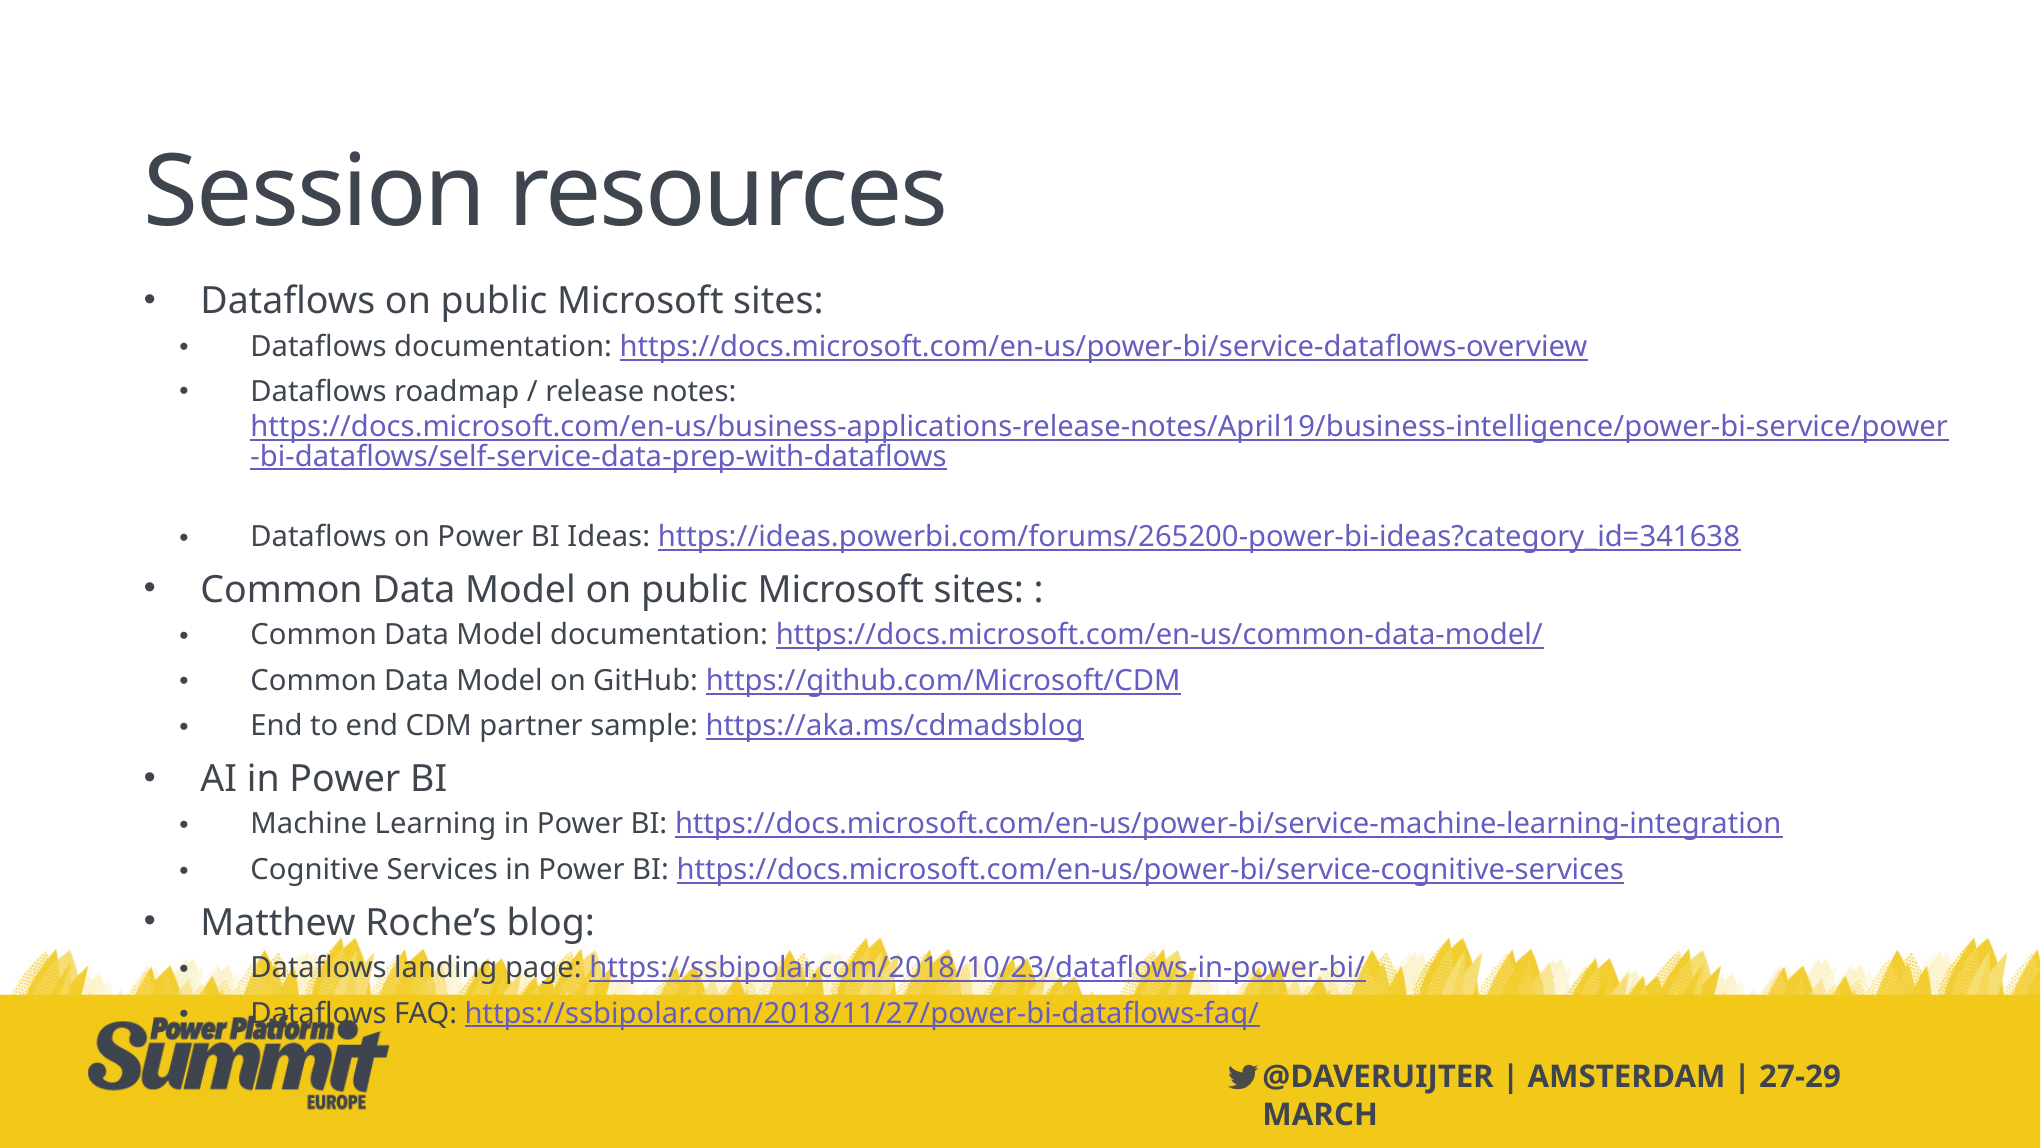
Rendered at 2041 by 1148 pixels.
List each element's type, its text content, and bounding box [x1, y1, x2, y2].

title Session resources [120, 123, 1996, 275]
picture [0, 0, 2041, 1148]
list Dataflows on public Microsoft sites: Dataflows documentation: https://docs.microsoft.com/en-us/power-bi/service-dataflows-overview Dataflows roadmap / release notes: https://docs.microsoft.com/en-us/business-applications-release-notes/April19/business-intelligence/power-bi-service/power-bi-dataflows/self-service-data-prep-with-dataflows Dataflows on Power BI Ideas: https://ideas.powerbi.com/forums/265200-power-bi-ideas?category_id=341638 Common Data Model on public Microsoft sites: : Common Data Model documentation: https://docs.microsoft.com/en-us/common-data-model/ Common Data Model on GitHub: https://github.com/Microsoft/CDM End to end CDM partner sample: https://aka.ms/cdmadsblog AI in Power BI Machine Learning in Power BI: https://docs.microsoft.com/en-us/power-bi/service-machine-learning-integration Cognitive Services in Power BI: https://docs.microsoft.com/en-us/power-bi/service-cognitive-services Matthew Roche’s blog: Dataflows landing page: https://ssbipolar.com/2018/10/23/dataflows-in-power-bi/ Dataflows FAQ: https://ssbipolar.com/2018/11/27/power-bi-dataflows-faq/ [120, 275, 1982, 960]
